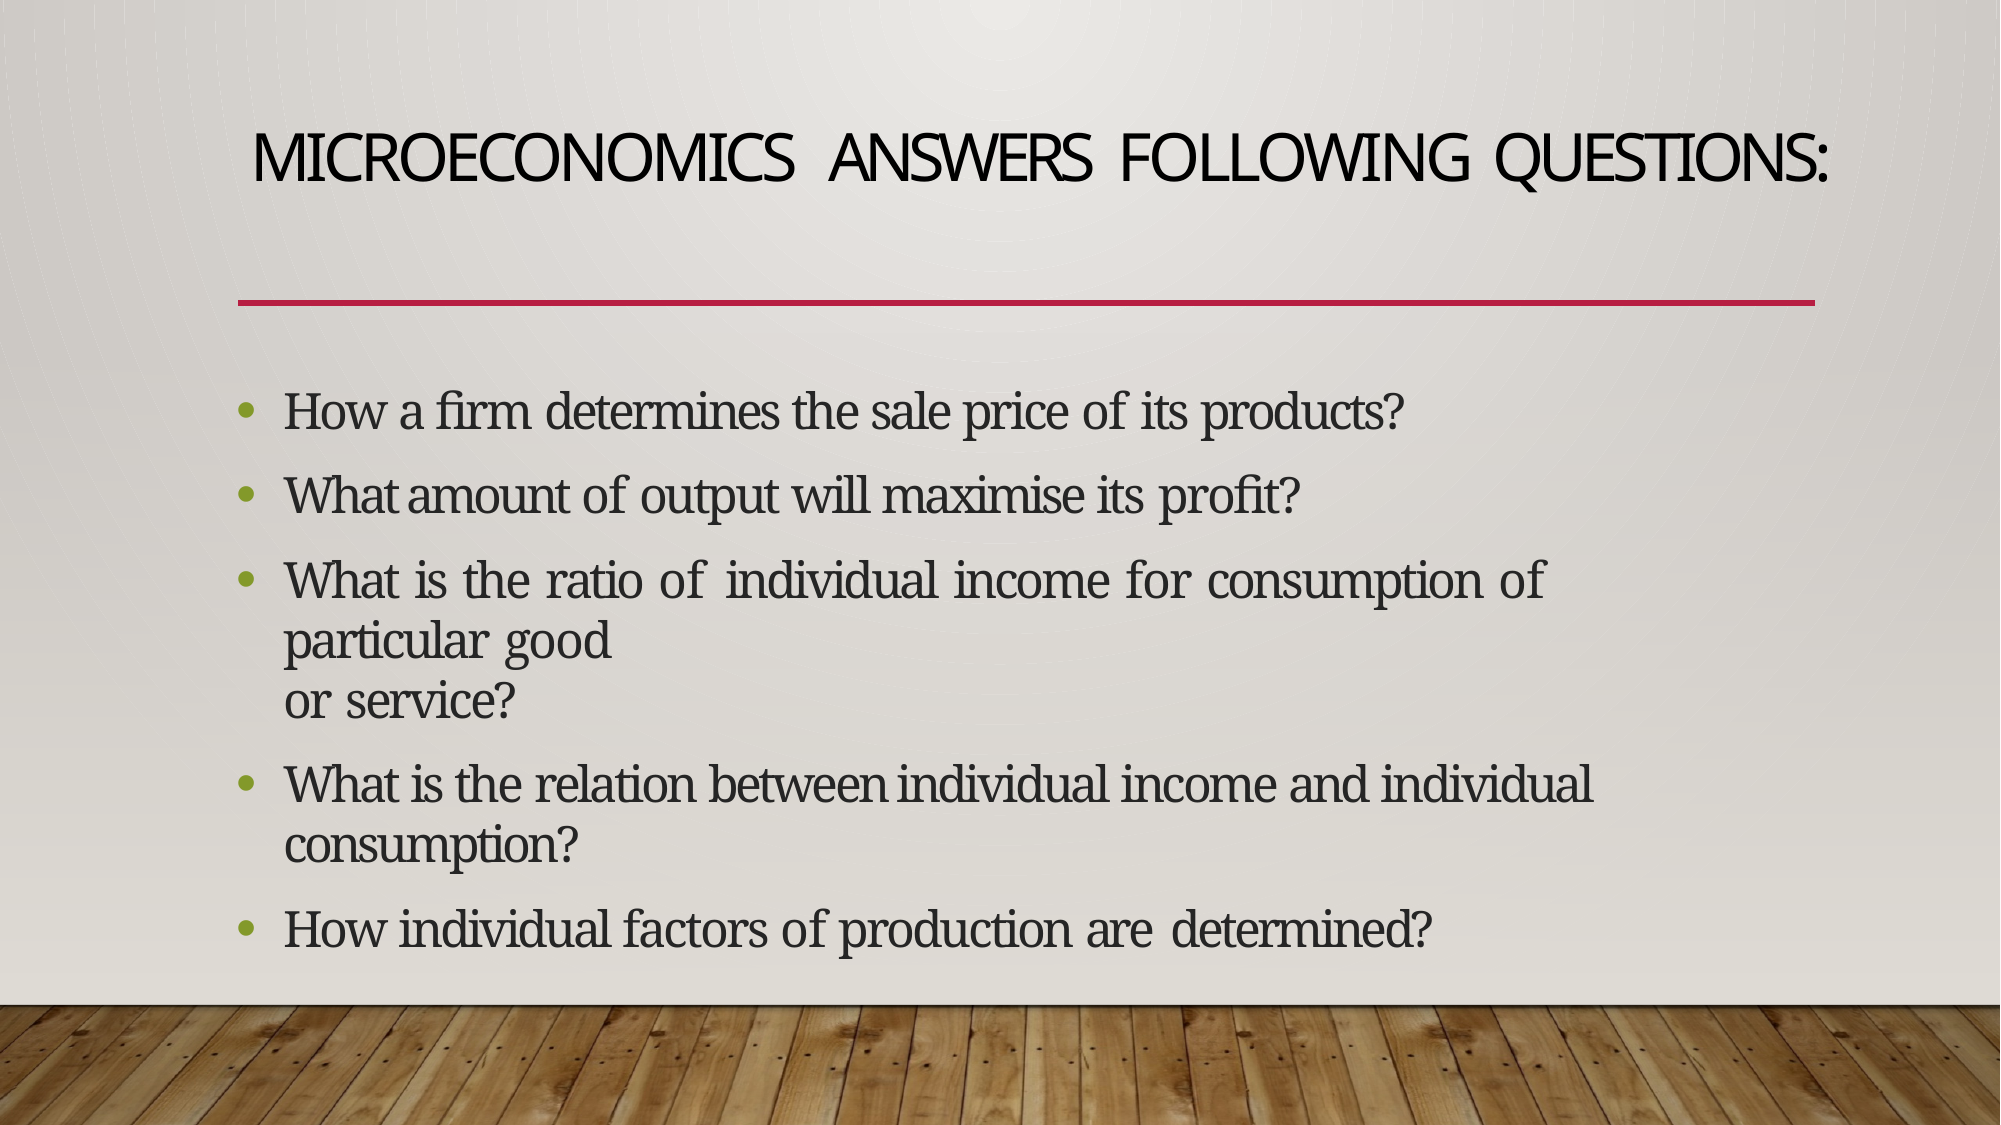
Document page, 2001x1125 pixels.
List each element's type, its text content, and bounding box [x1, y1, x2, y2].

text_box How a firm determines the sale price of its products? What amount of output will maximise its profit? What is the ratio of individual income for consumption of particular good or service? What is the relation between individual income and individual consumption? How individual factors of production are determined? [233, 362, 1766, 958]
title Microeconomics answers following questions: [225, 112, 1856, 303]
picture [0, 1005, 2000, 1125]
